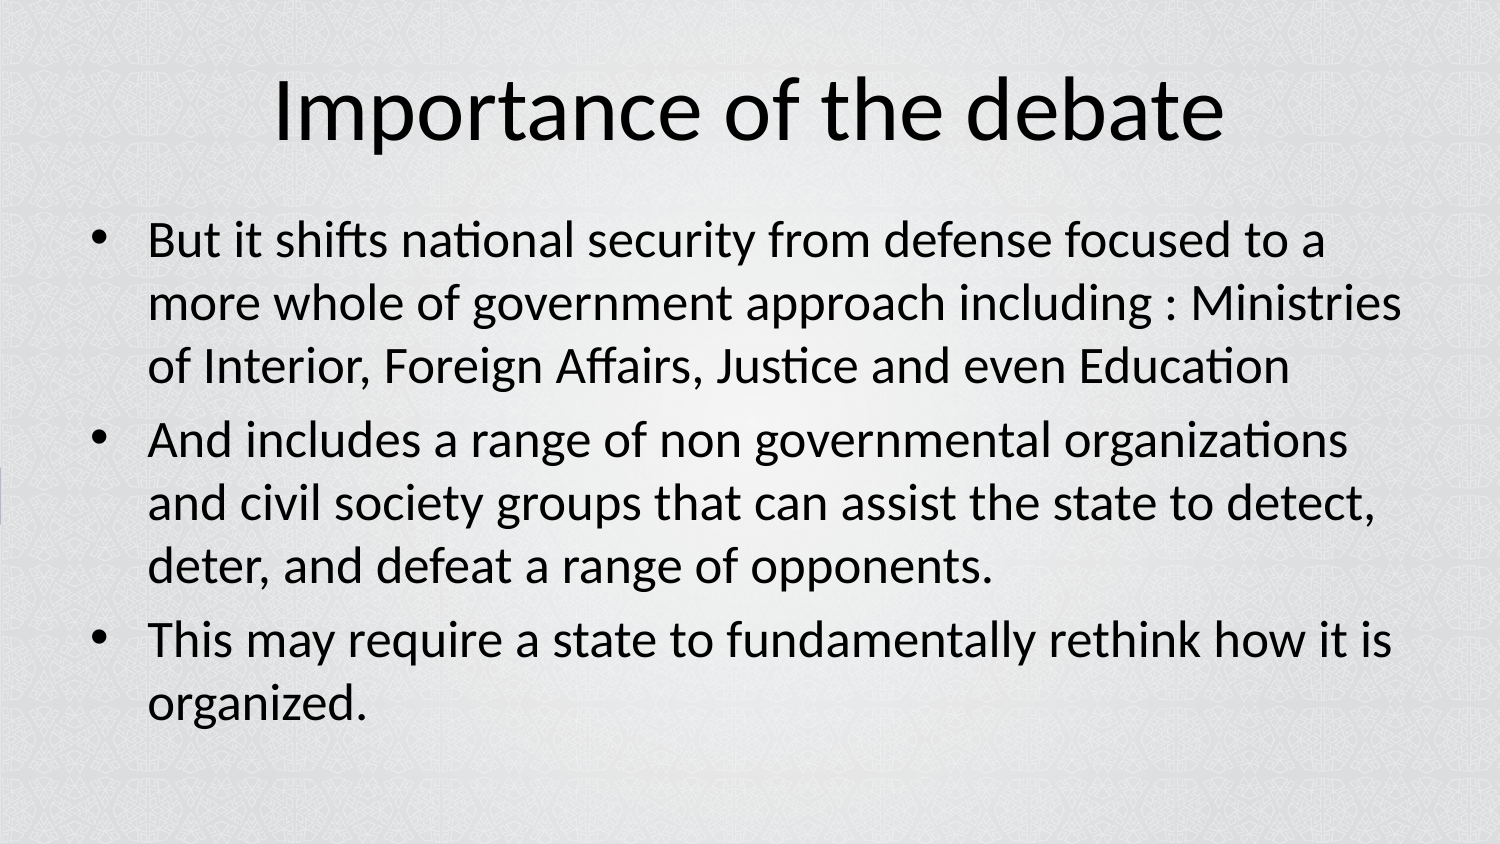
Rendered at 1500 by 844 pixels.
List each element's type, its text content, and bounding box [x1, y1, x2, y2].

title Importance of the debate [75, 33, 1425, 175]
list But it shifts national security from defense focused to a more whole of government approach including : Ministries of Interior, Foreign Affairs, Justice and even Education And includes a range of non governmental organizations and civil society groups that can assist the state to detect, deter, and defeat a range of opponents. This may require a state to fundamentally rethink how it is organized. [75, 196, 1425, 754]
picture [0, 0, 1500, 844]
